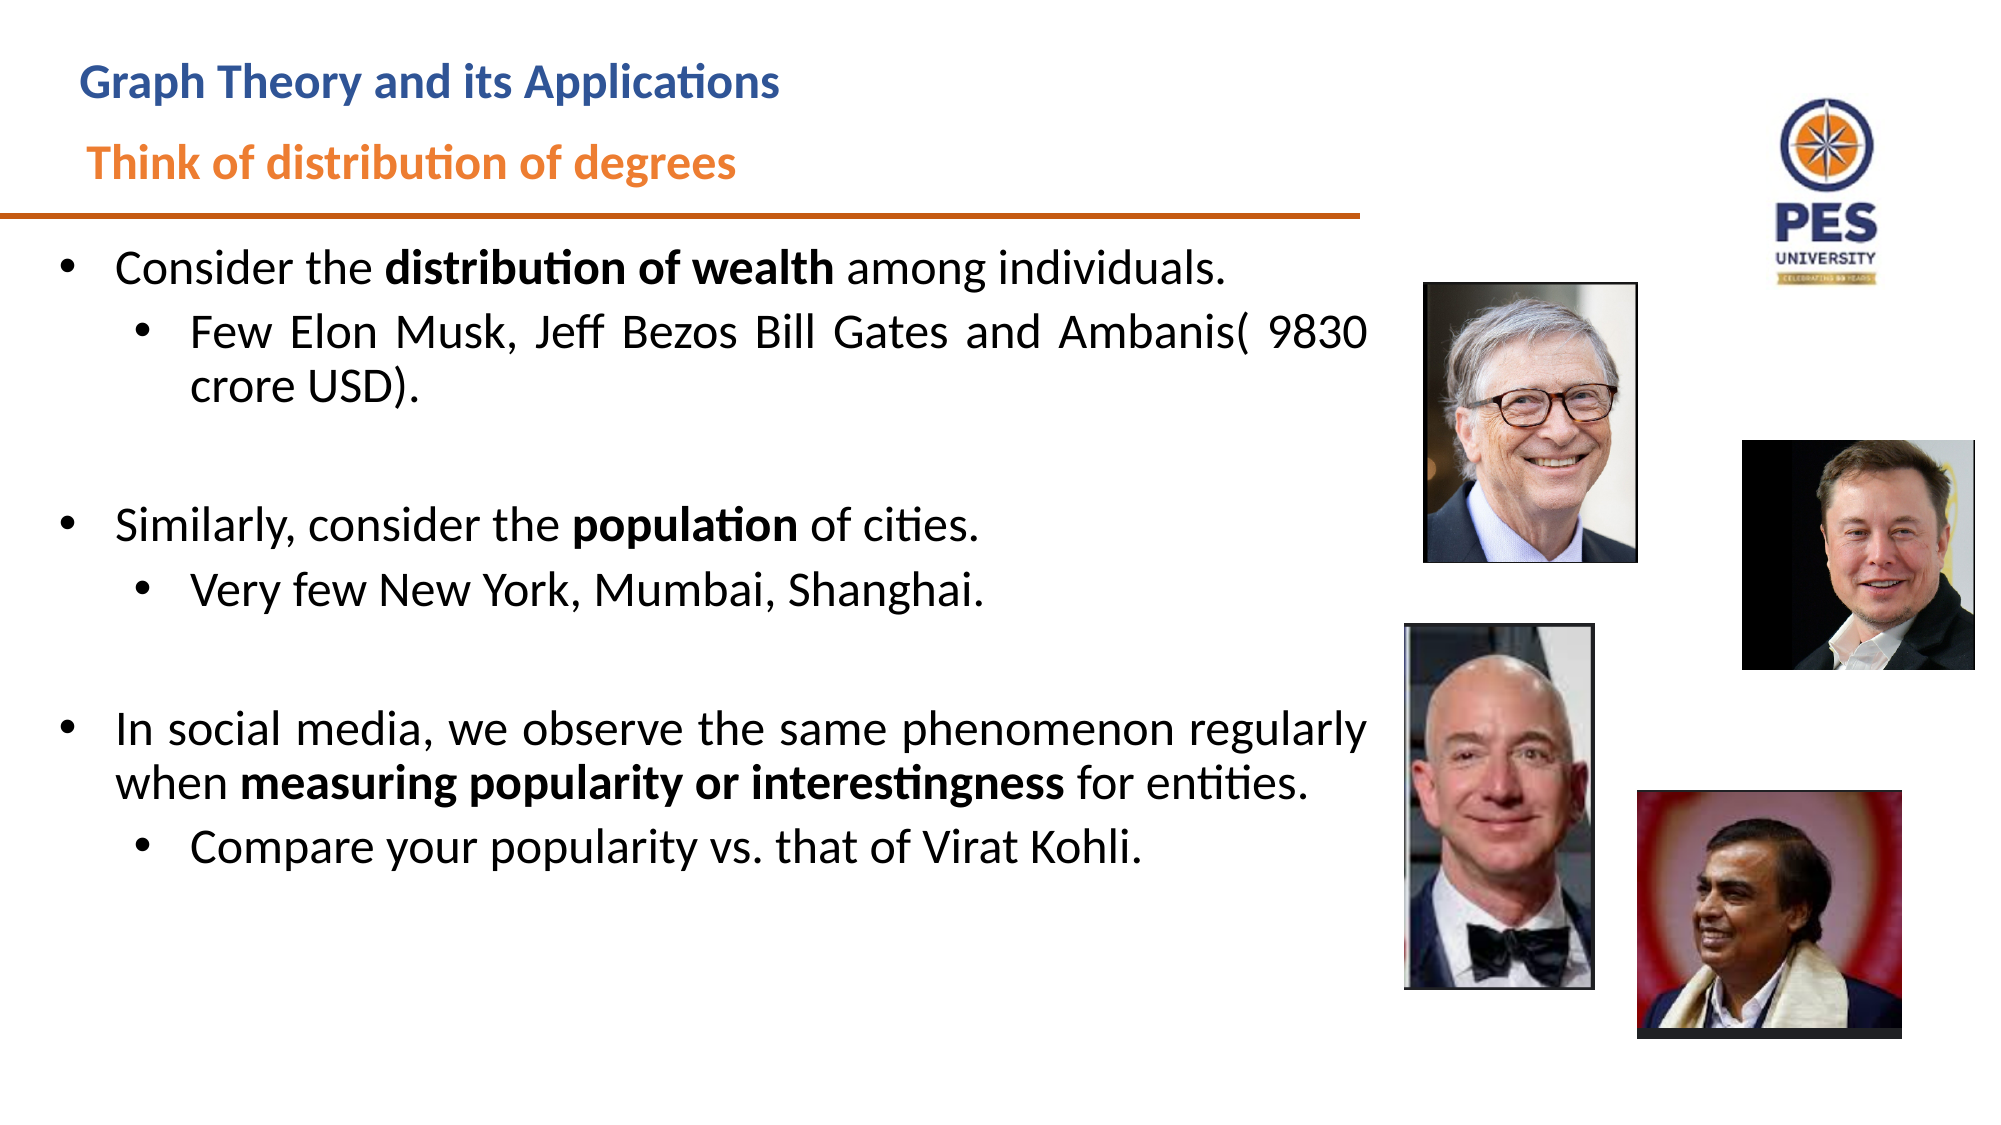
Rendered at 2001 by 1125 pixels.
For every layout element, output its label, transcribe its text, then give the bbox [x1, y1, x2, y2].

text_box Think of distribution of degrees [71, 122, 1384, 198]
picture [1404, 623, 1596, 991]
picture [1637, 790, 1902, 1039]
picture [1422, 282, 1638, 563]
text_box Graph Theory and its Applications [64, 41, 1295, 117]
picture [1741, 440, 1975, 671]
picture [1748, 93, 1902, 291]
text_box Consider the distribution of wealth among individuals. Few Elon Musk, Jeff Bezos Bill Gates and Ambanis( 9830 crore USD). Similarly, consider the population of cities. Very few New York, Mumbai, Shanghai. In social media, we observe the same phenomenon regularly when measuring popularity or interestingness for entities. Compare your popularity vs. that of Virat Kohli. [25, 233, 1384, 1106]
